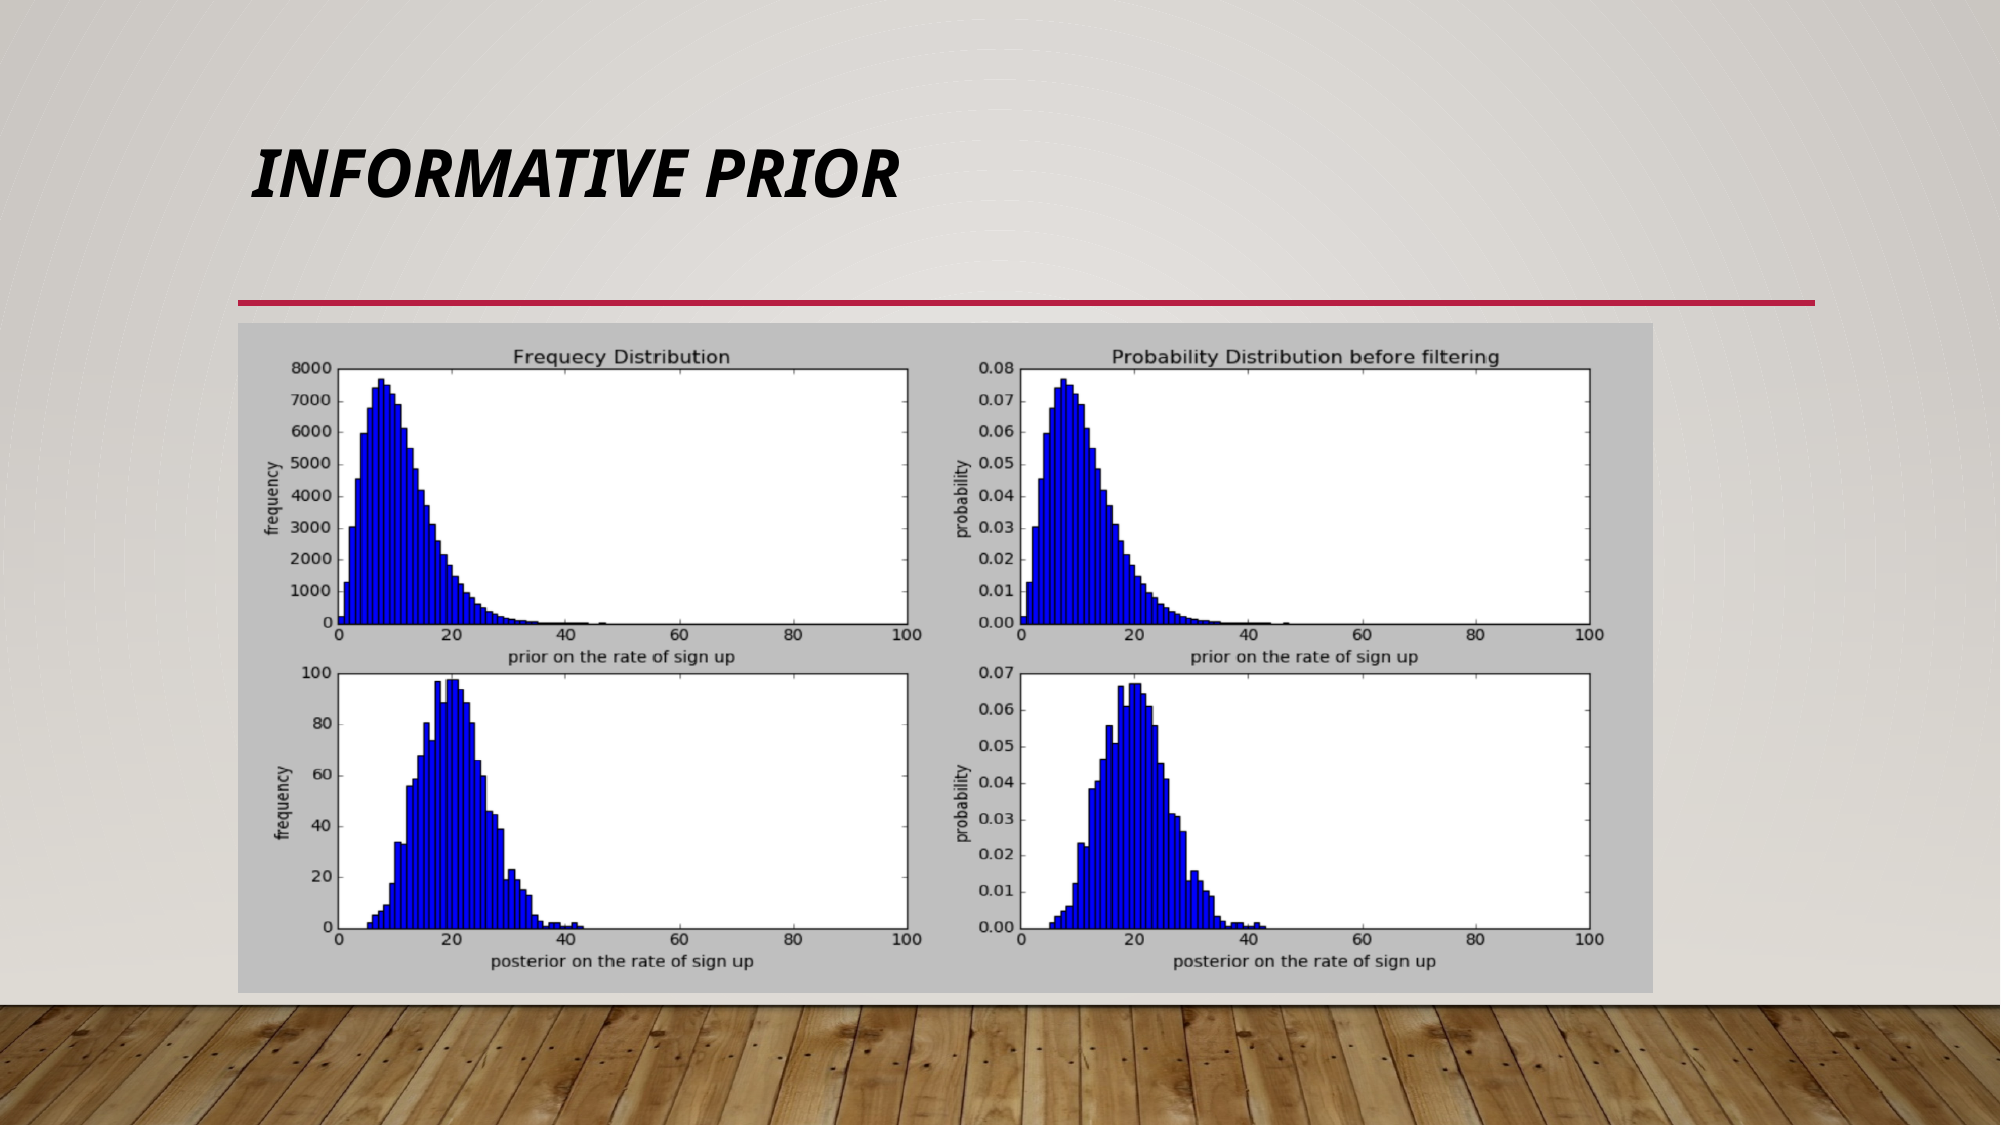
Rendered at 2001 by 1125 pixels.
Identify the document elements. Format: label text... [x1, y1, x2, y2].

picture [0, 1005, 2000, 1125]
title Informative Prior [238, 131, 1814, 305]
picture [237, 323, 1653, 994]
